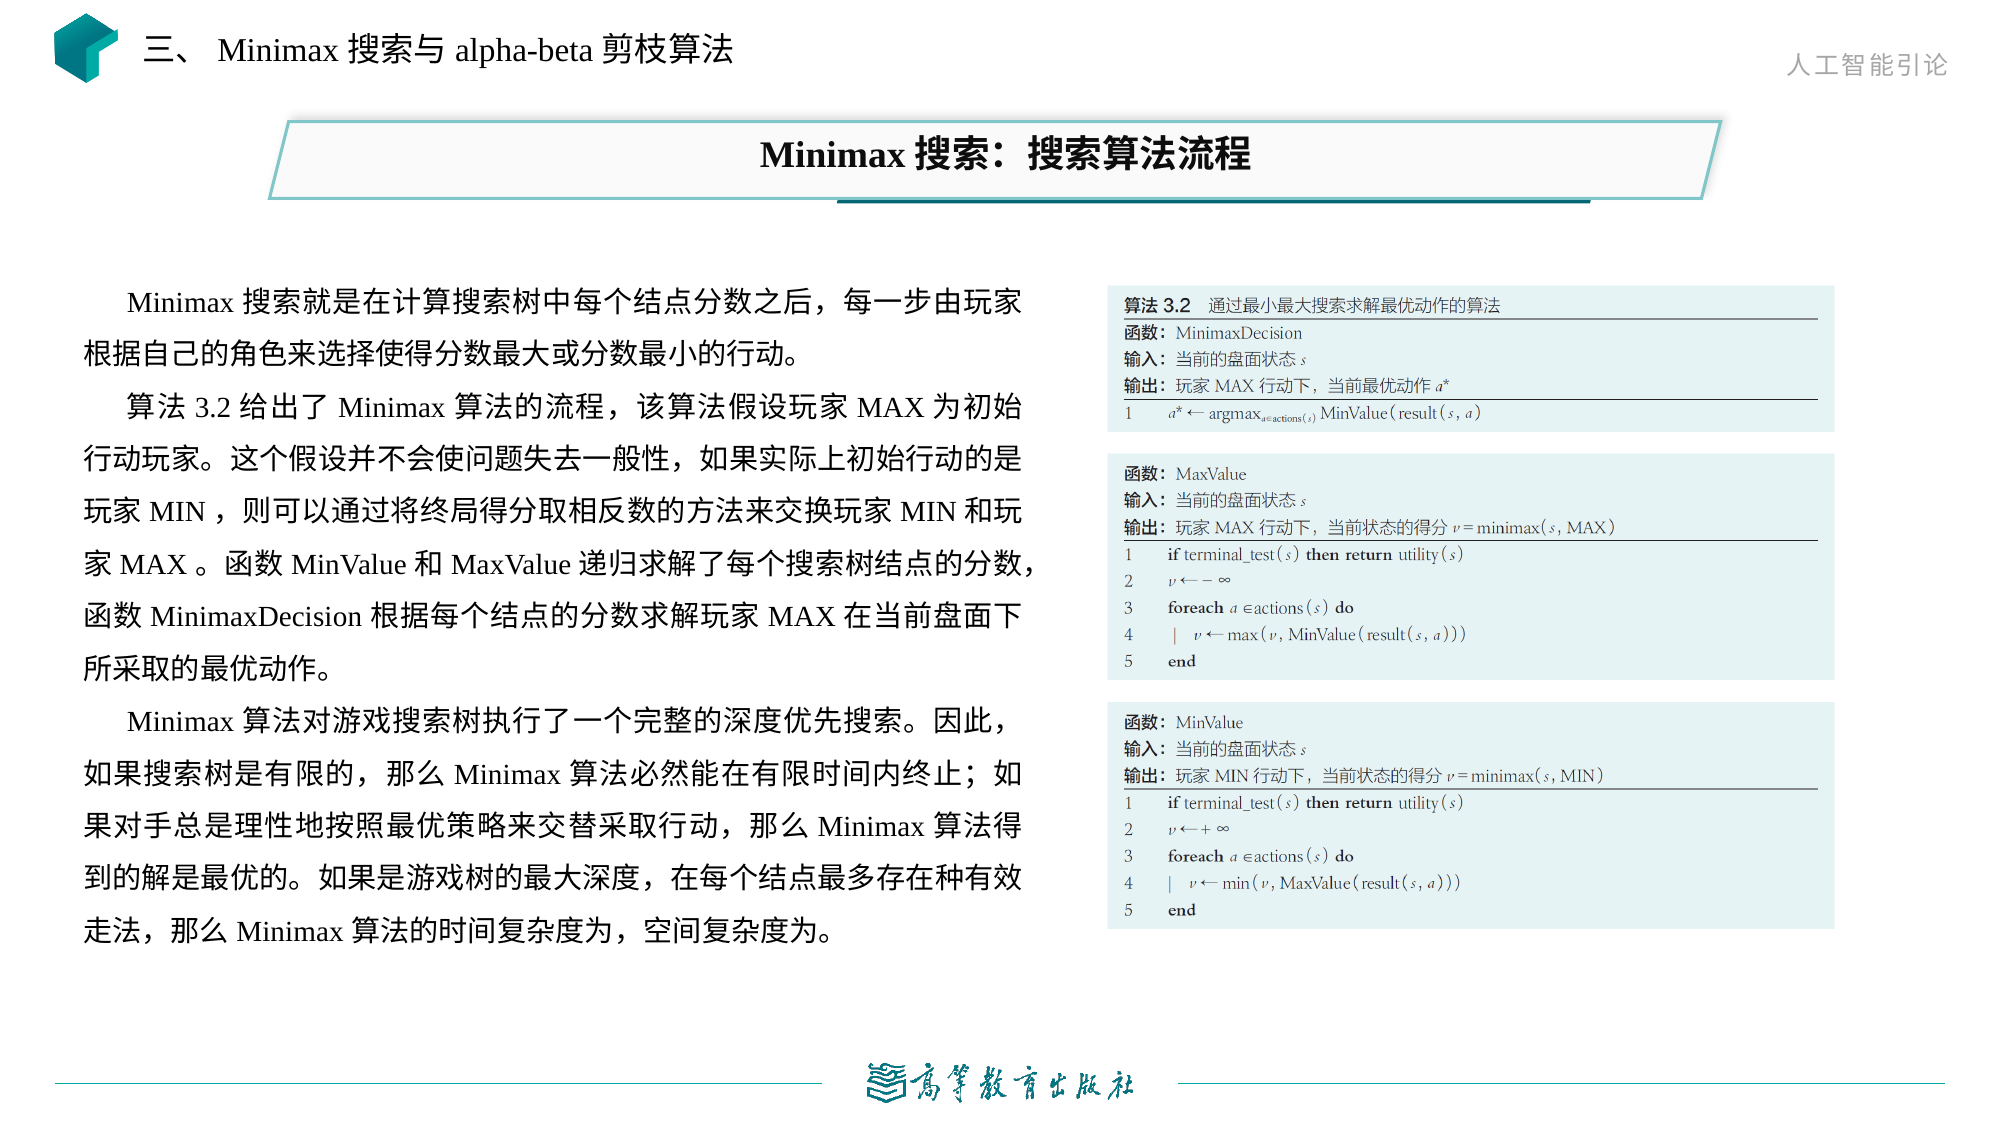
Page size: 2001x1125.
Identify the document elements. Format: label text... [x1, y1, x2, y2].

picture [867, 1063, 1133, 1103]
picture [1099, 275, 1844, 940]
text_box 三、Minimax搜索与alpha-beta剪枝算法 [128, 21, 750, 76]
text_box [269, 121, 1721, 204]
